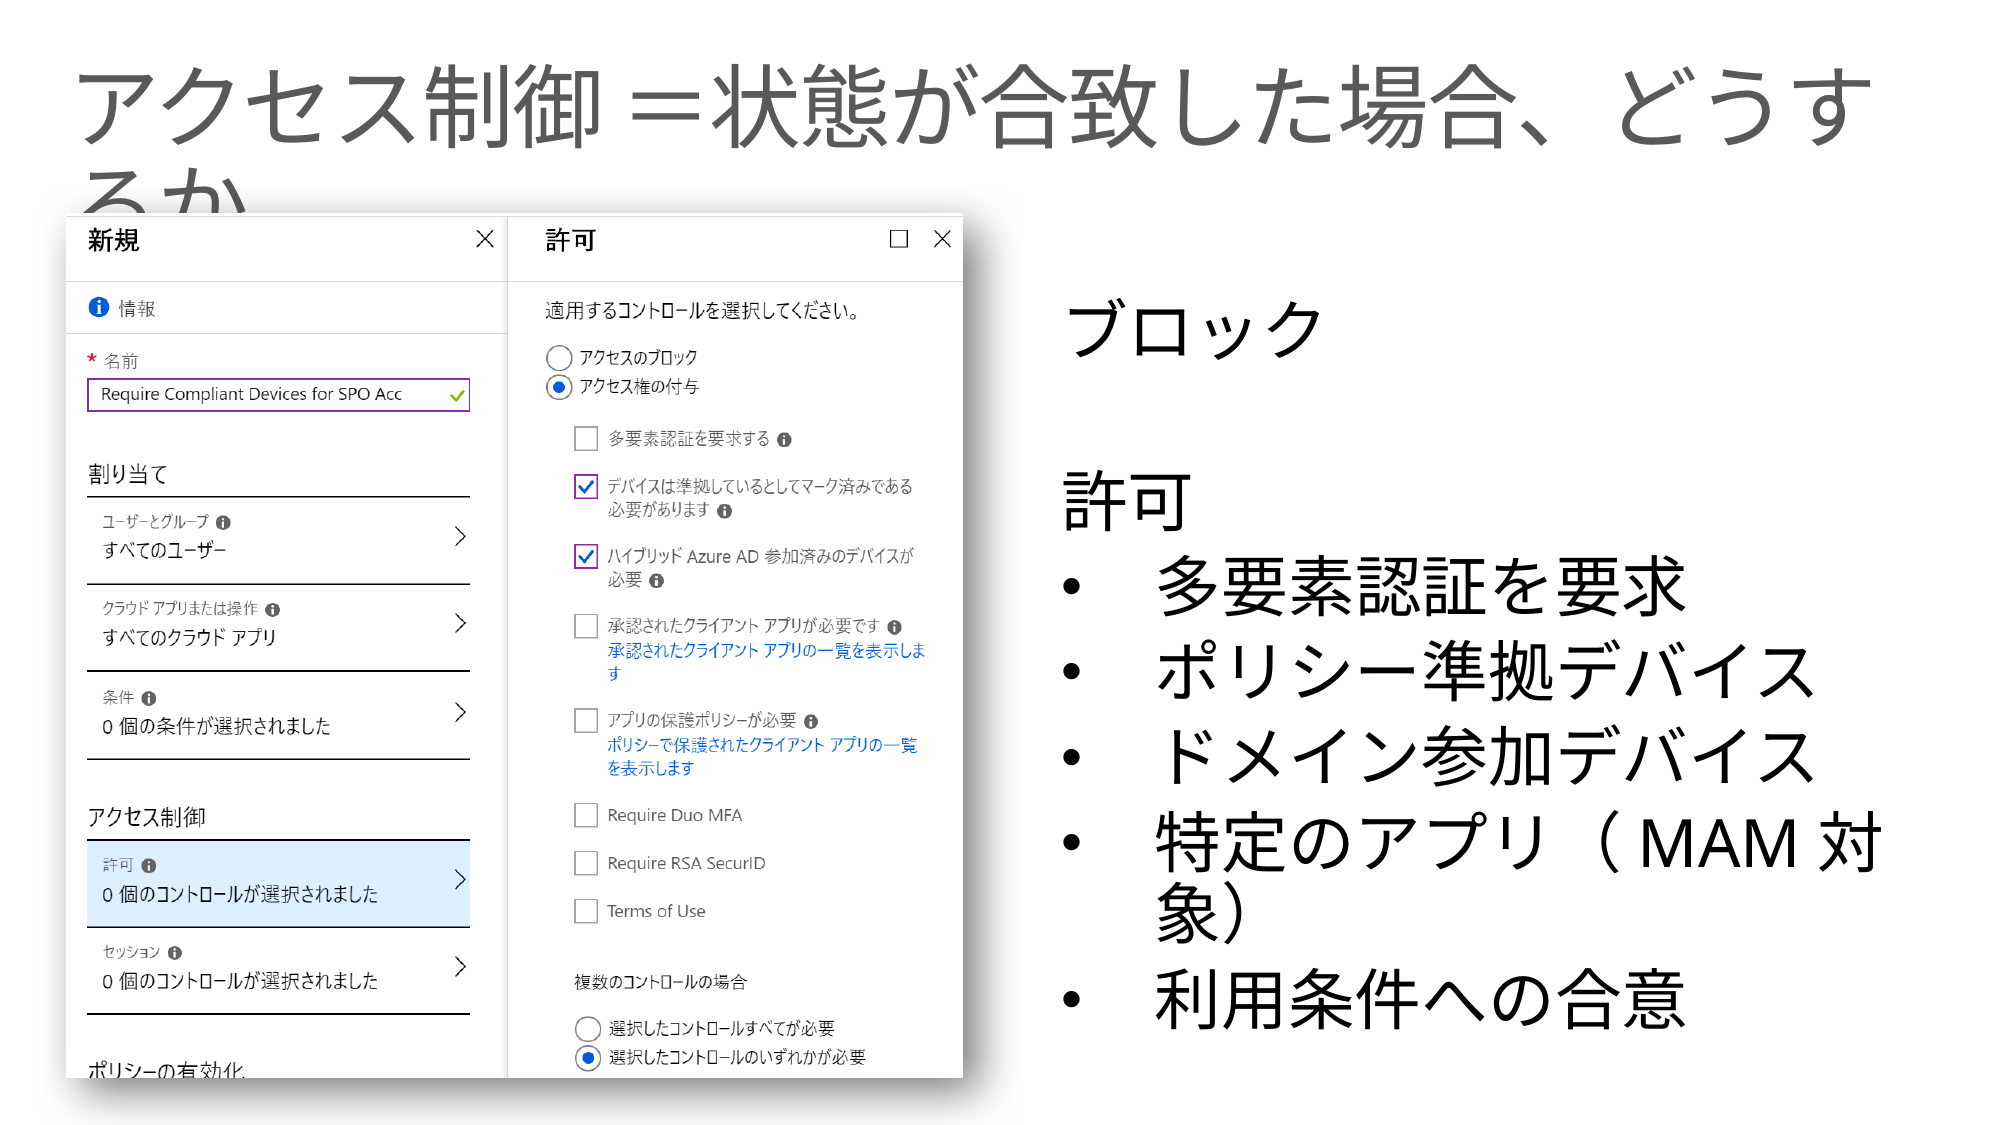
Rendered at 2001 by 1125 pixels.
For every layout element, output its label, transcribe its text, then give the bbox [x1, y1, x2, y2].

text_box ブロック 許可 多要素認証を要求 ポリシー準拠デバイス ドメイン参加デバイス 特定のアプリ（MAM対象） 利用条件への合意 [1037, 282, 1976, 1054]
picture [66, 213, 964, 1078]
title アクセス制御 ＝状態が合致した場合、どうするか [44, 47, 1957, 196]
